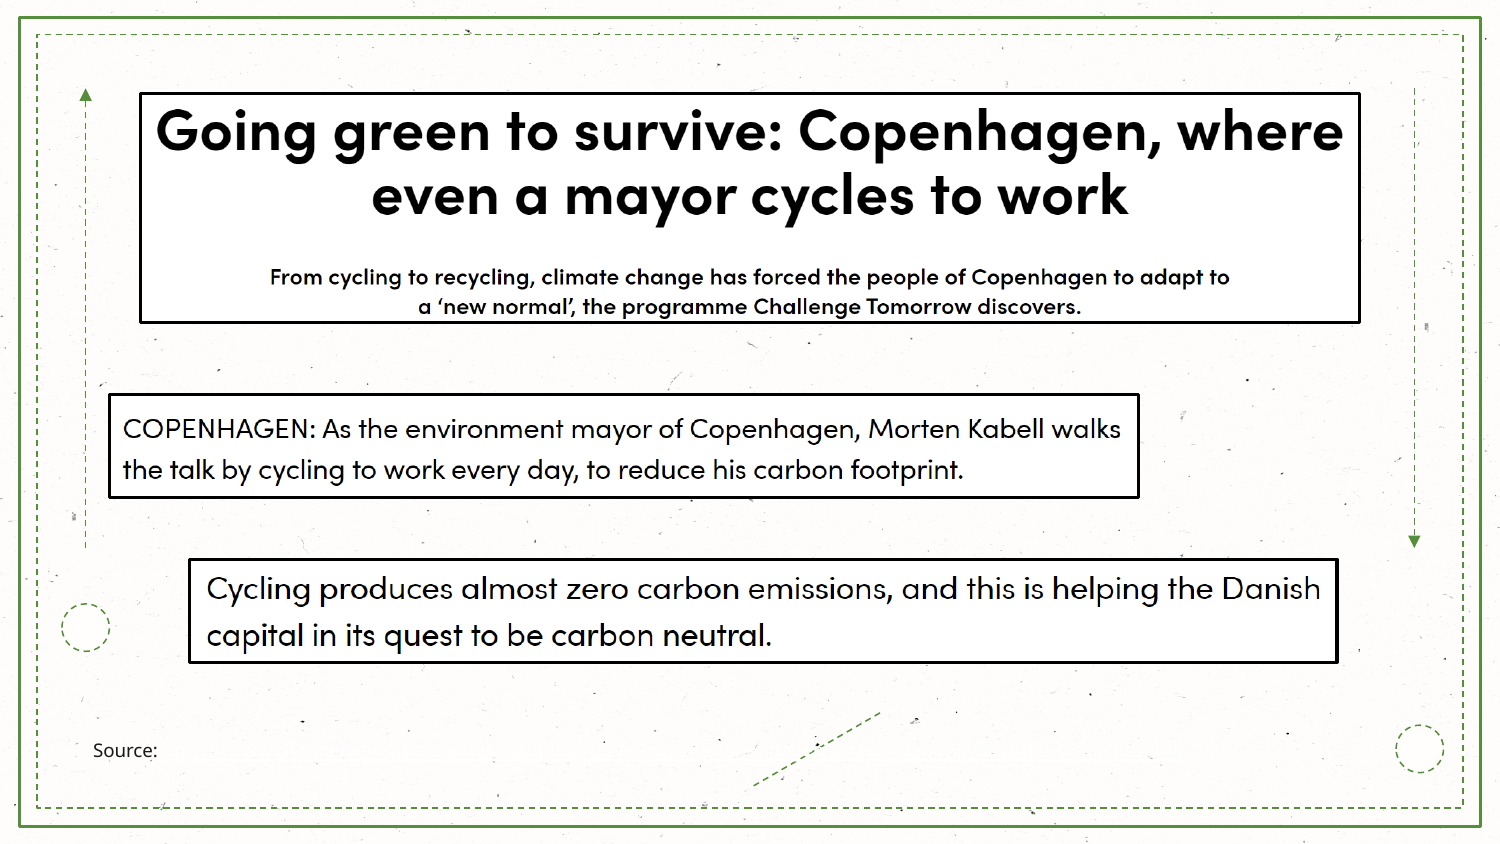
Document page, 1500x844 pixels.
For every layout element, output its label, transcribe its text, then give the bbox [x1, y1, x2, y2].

text_box Source: https://www.channelnewsasia.com/world/going-green-survive-copenhagen-where-even-mayor-cycles-work-1021146 [78, 725, 1210, 777]
picture [0, 0, 1500, 844]
